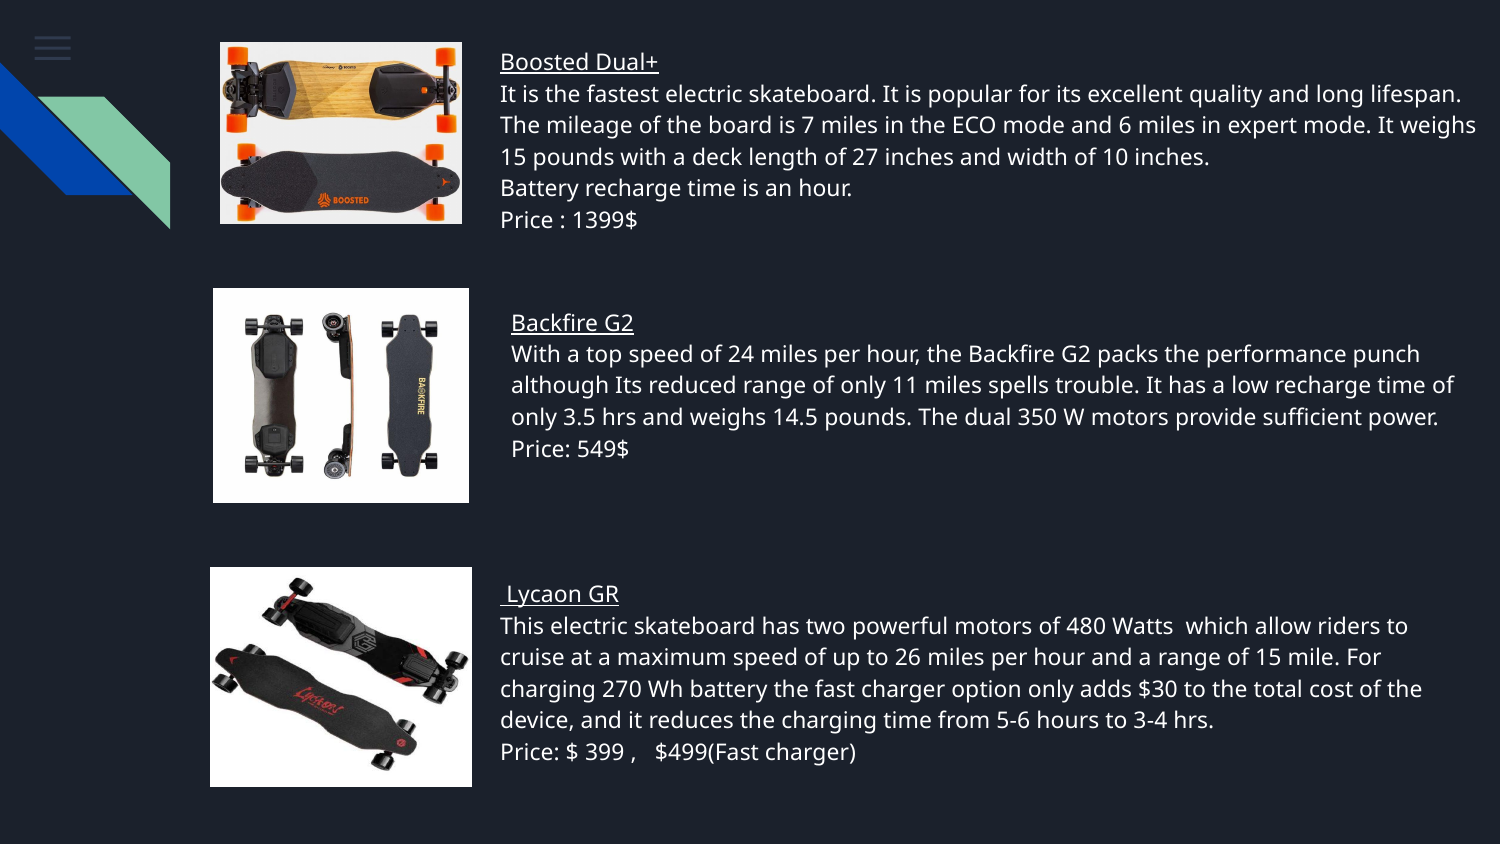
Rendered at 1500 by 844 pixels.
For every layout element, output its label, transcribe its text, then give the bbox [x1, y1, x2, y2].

picture [210, 567, 472, 787]
picture [219, 42, 462, 224]
text_box Backfire G2 With a top speed of 24 miles per hour, the Backfire G2 packs the performance punch although Its reduced range of only 11 miles spells trouble. It has a low recharge time of only 3.5 hrs and weighs 14.5 pounds. The dual 350 W motors provide sufficient power. Price: 549$ [496, 288, 1500, 508]
picture [213, 288, 469, 503]
text_box Lycaon GR This electric skateboard has two powerful motors of 480 Watts which allow riders to cruise at a maximum speed of up to 26 miles per hour and a range of 15 mile. For charging 270 Wh battery the fast charger option only adds $30 to the total cost of the device, and it reduces the charging time from 5-6 hours to 3-4 hrs. Price: $ 399 , $499(Fast charger) [485, 560, 1479, 730]
text_box Boosted Dual+ It is the fastest electric skateboard. It is popular for its excellent quality and long lifespan. The mileage of the board is 7 miles in the ECO mode and 6 miles in expert mode. It weighs 15 pounds with a deck length of 27 inches and width of 10 inches. Battery recharge time is an hour. Price : 1399$ [485, 28, 1500, 275]
